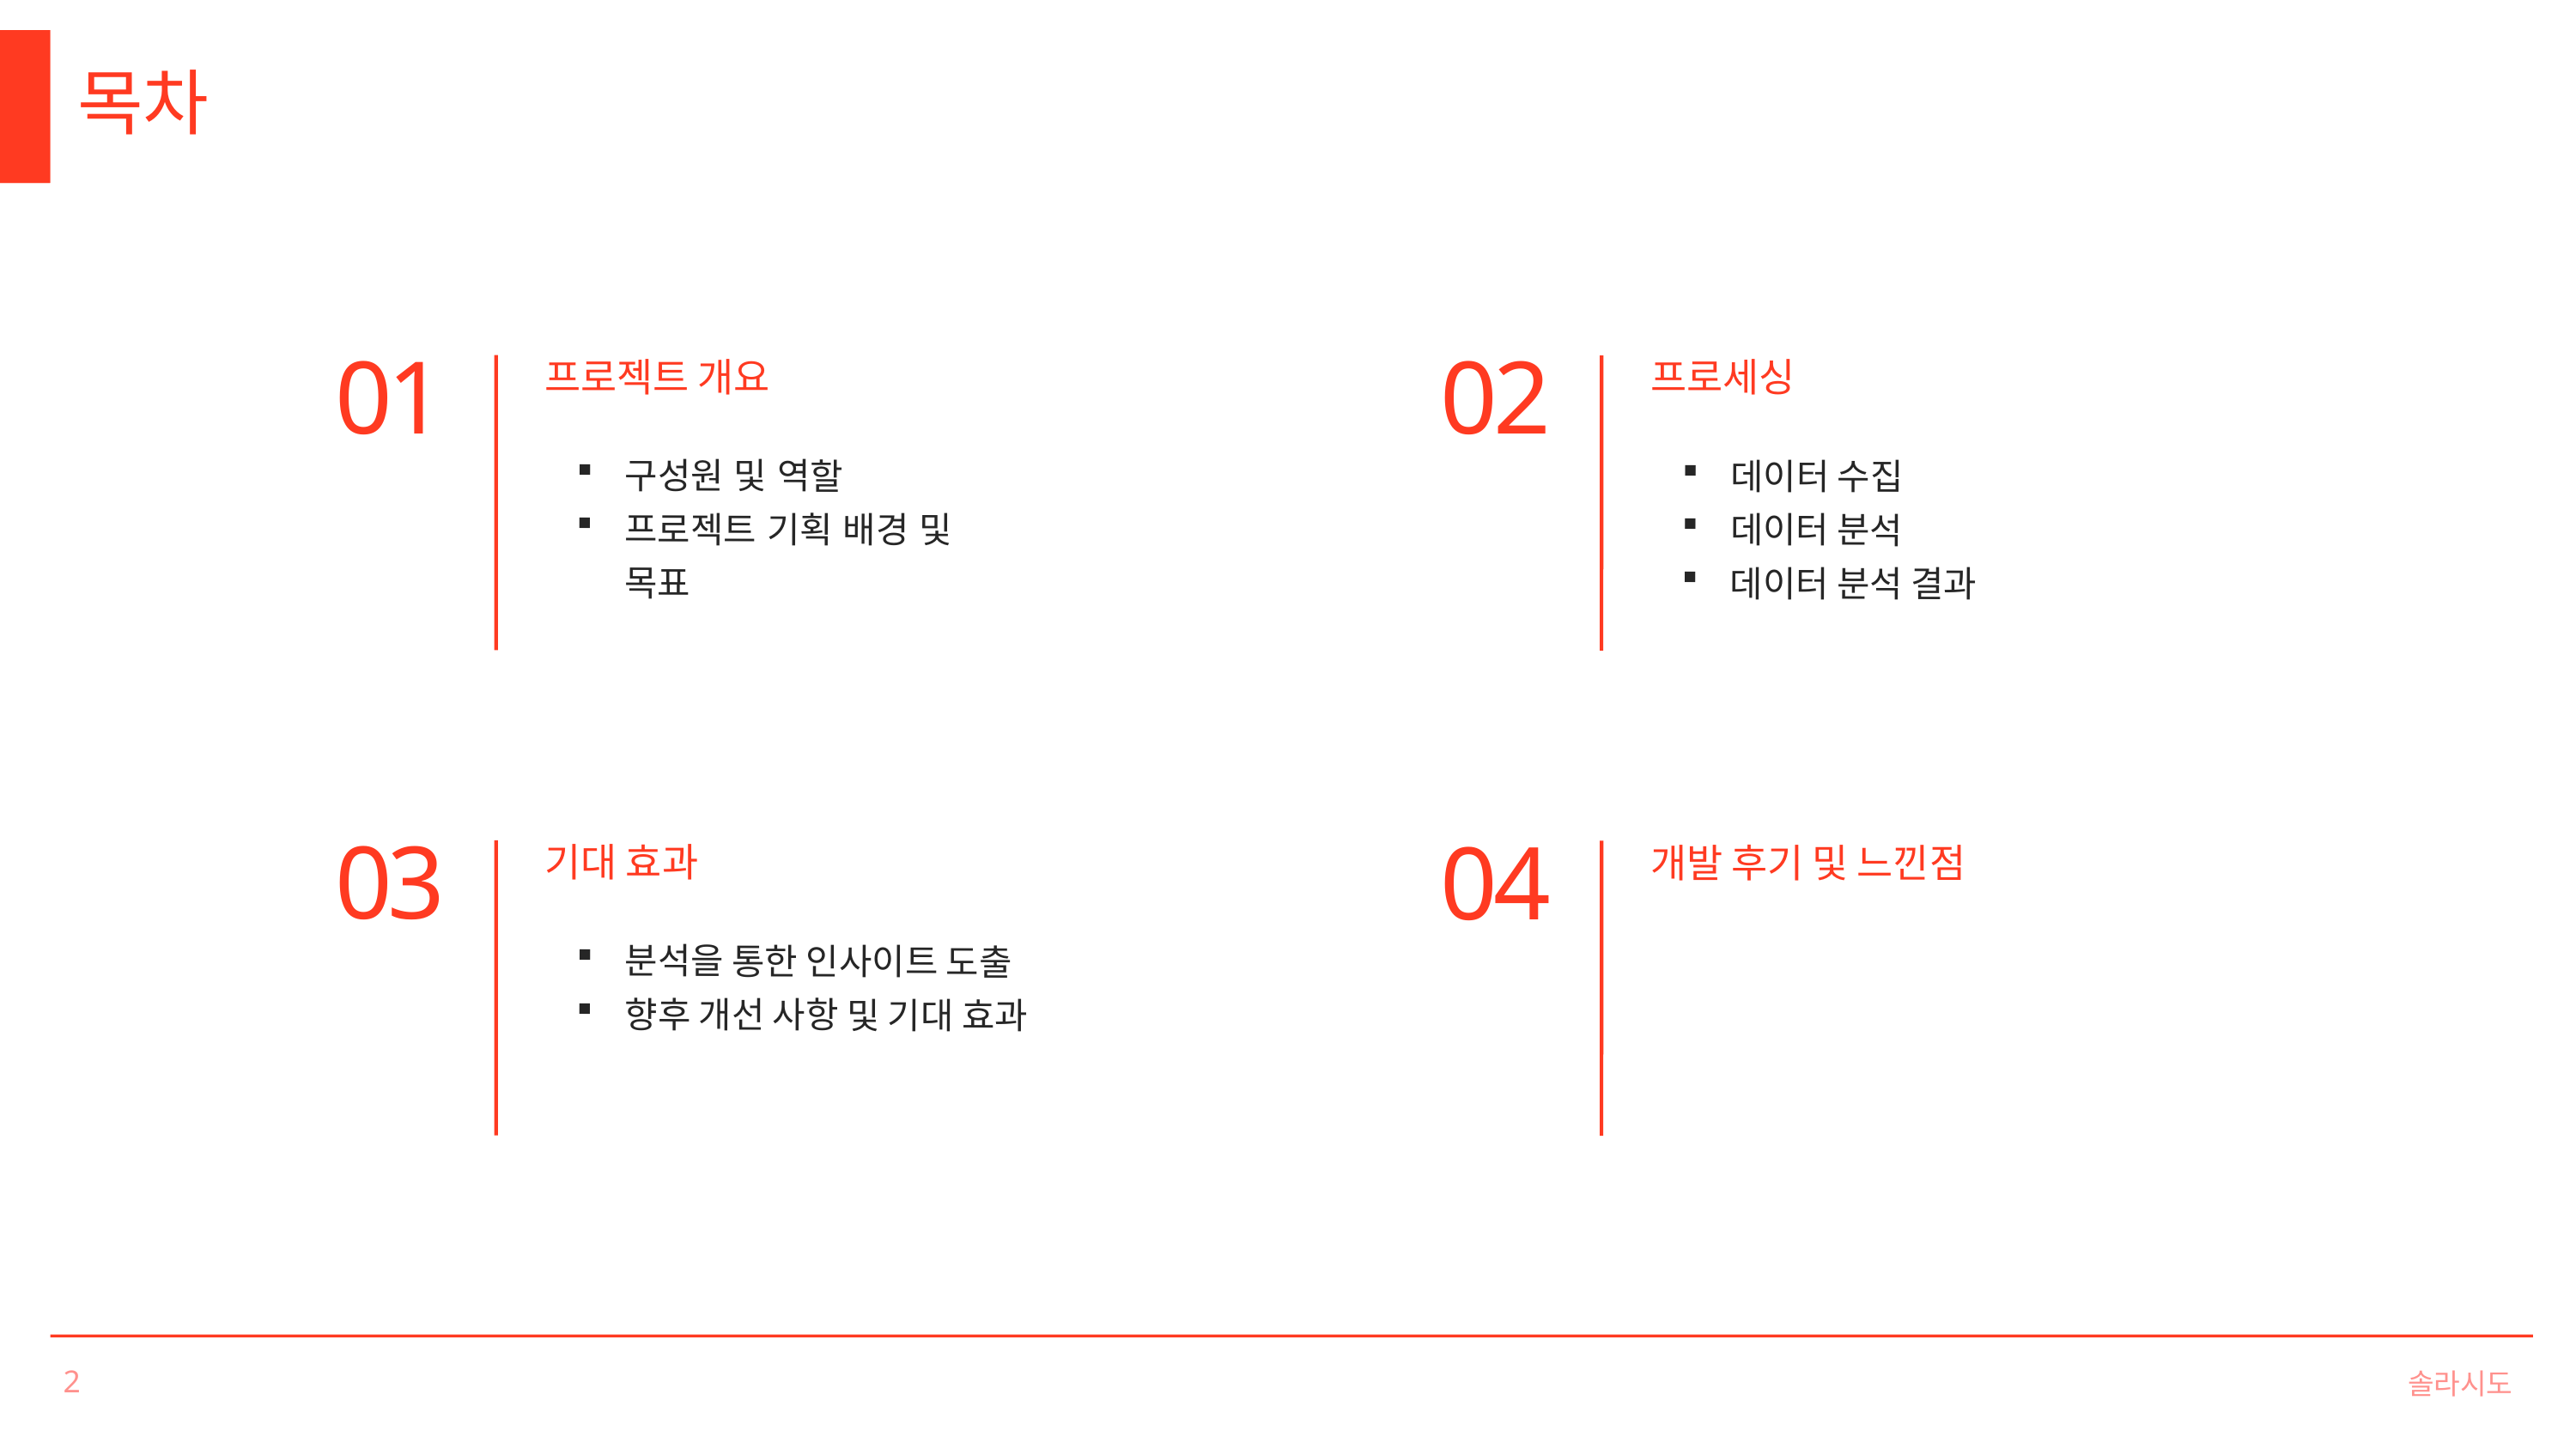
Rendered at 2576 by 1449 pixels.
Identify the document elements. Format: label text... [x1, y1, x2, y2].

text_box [321, 830, 1042, 1136]
text_box [0, 30, 51, 184]
slide_number 2 [50, 1357, 351, 1410]
footer 솔라시도 [2117, 1357, 2526, 1410]
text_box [321, 345, 1030, 651]
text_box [1427, 831, 2112, 1137]
text_box 목차 [77, 75, 2364, 144]
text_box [1427, 345, 2112, 652]
